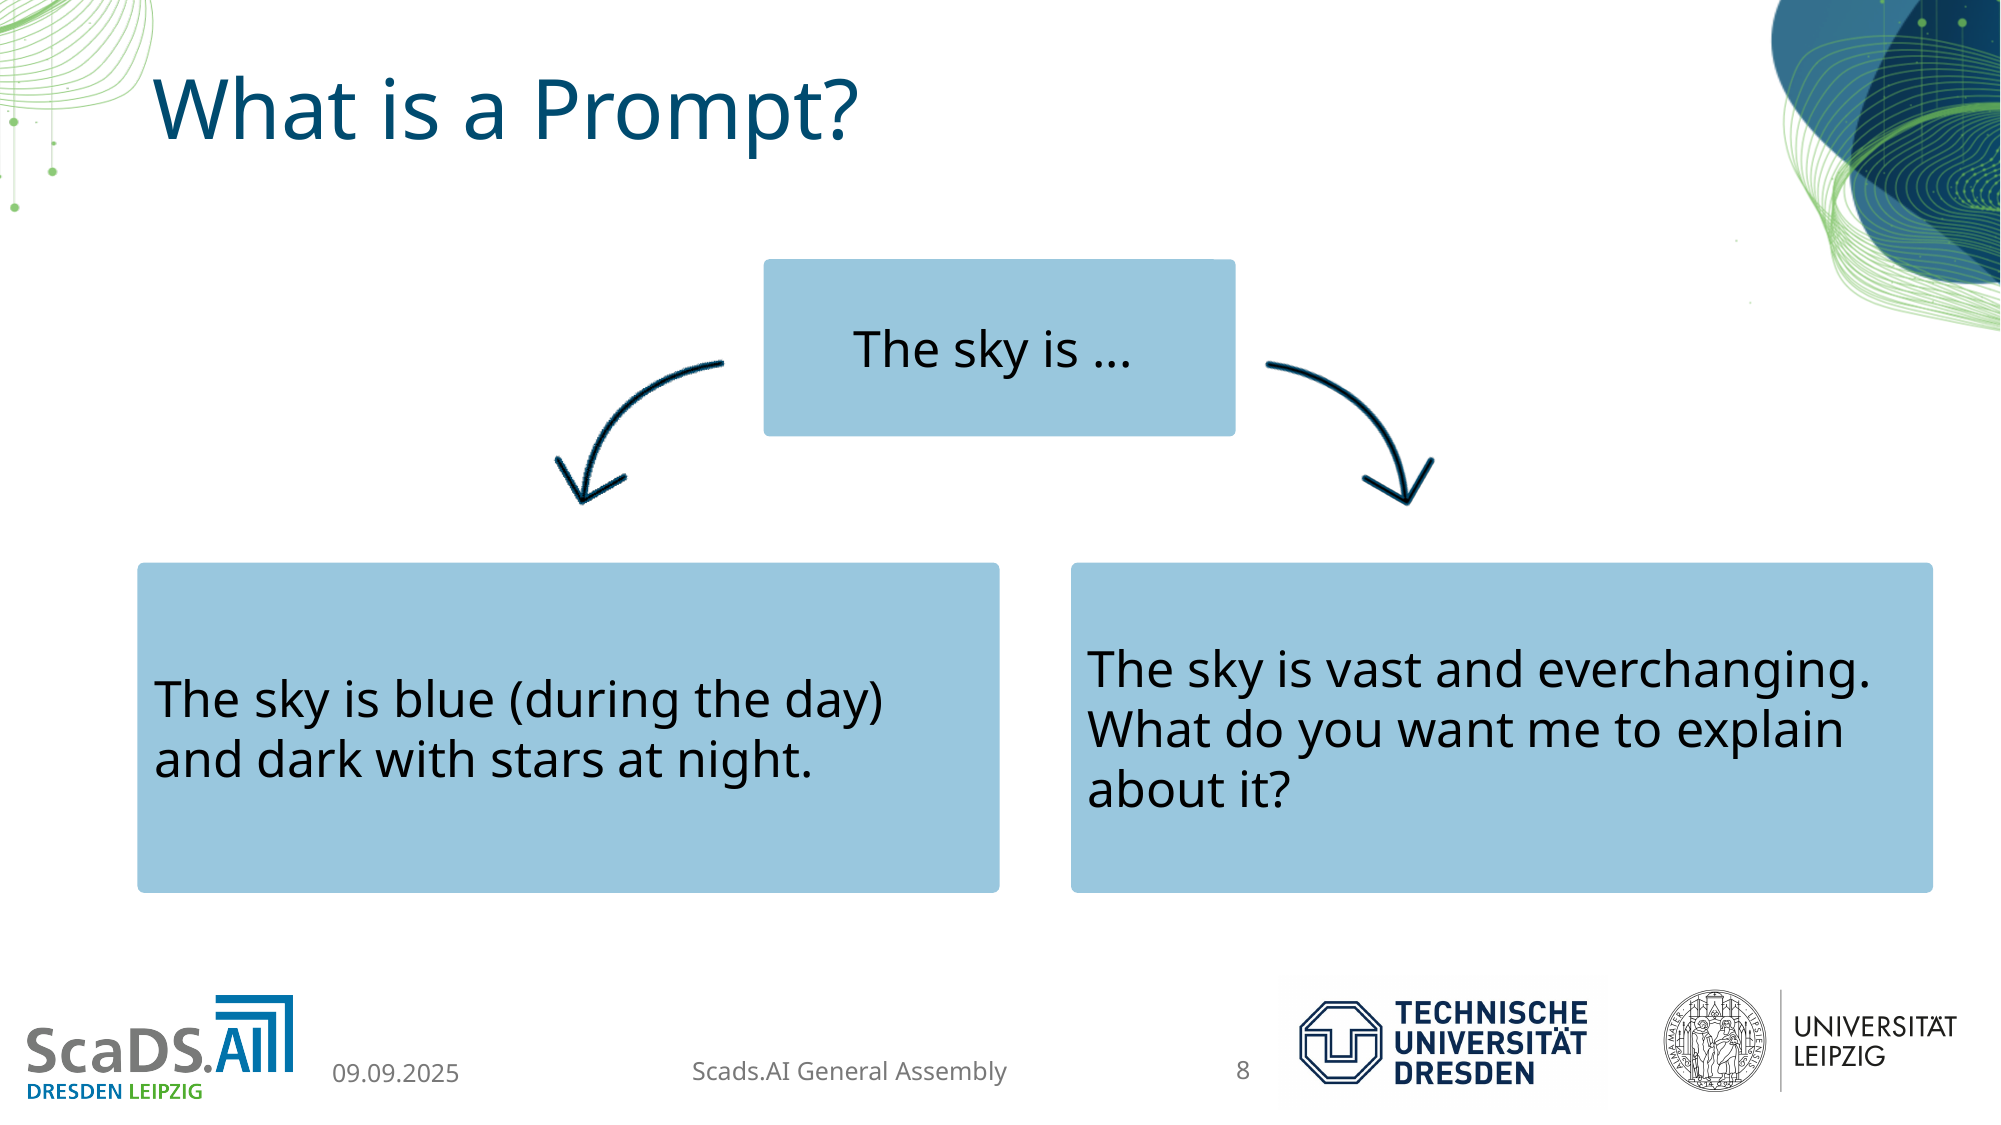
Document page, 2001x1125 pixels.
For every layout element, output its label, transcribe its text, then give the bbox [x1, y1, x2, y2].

slide_number 8 [1139, 1042, 1266, 1102]
picture [1734, 0, 2001, 459]
picture [32, 1087, 37, 1096]
footer Scads.AI General Assembly [574, 1042, 1126, 1102]
picture [1195, 281, 1490, 576]
picture [27, 995, 293, 1100]
text_box The sky is vast and everchanging. What do you want me to explain about it? [1071, 562, 1934, 893]
picture [1278, 975, 1608, 1110]
text_box The sky is ... [763, 259, 1236, 437]
title What is a Prompt? [137, 59, 1862, 289]
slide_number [317, 1042, 562, 1102]
picture [0, 0, 165, 262]
text_box The sky is blue (during the day) and dark with stars at night. [137, 562, 1000, 893]
picture [498, 279, 796, 575]
picture [1621, 961, 2000, 1120]
